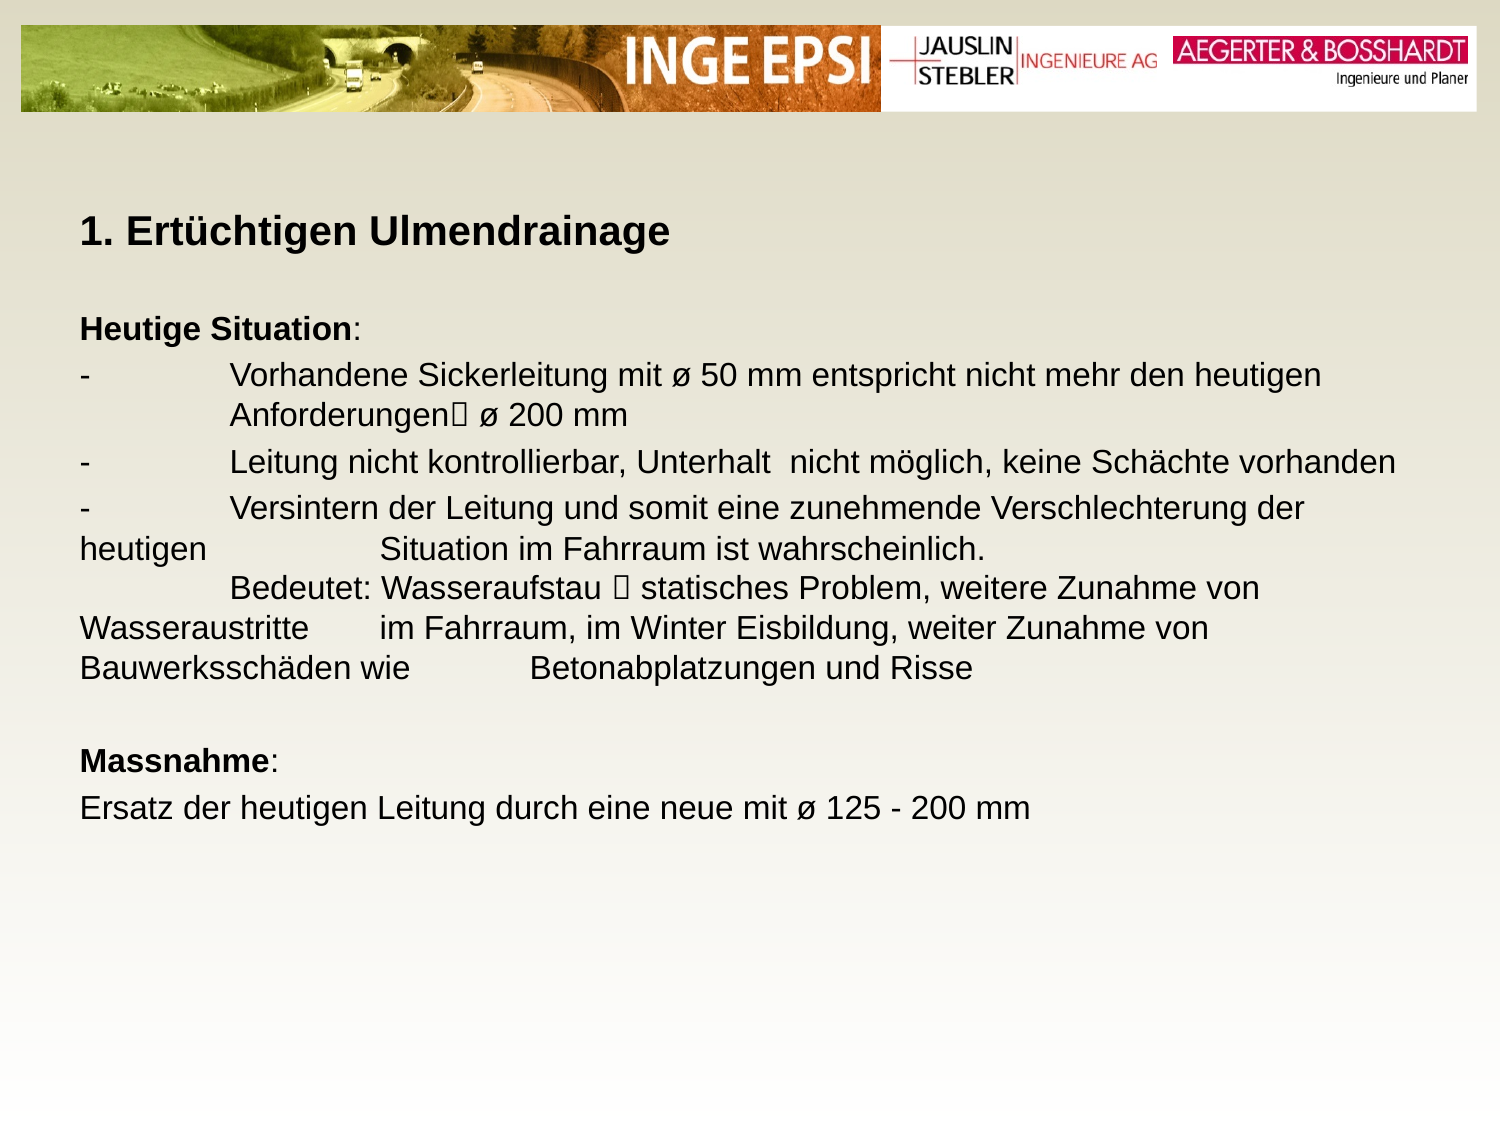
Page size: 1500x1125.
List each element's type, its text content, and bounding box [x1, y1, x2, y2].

picture [889, 36, 1157, 85]
picture [1173, 36, 1468, 87]
list 1. Ertüchtigen Ulmendrainage Heutige Situation: - Vorhandene Sickerleitung mit ø 50 mm entspricht nicht mehr den heutigen Anforderungen ø 200 mm - Leitung nicht kontrollierbar, Unterhalt nicht möglich, keine Schächte vorhanden - Versintern der Leitung und somit eine zunehmende Verschlechterung der heutigen Situation im Fahrraum ist wahrscheinlich. Bedeutet: Wasseraufstau  statisches Problem, weitere Zunahme von Wasseraustritte im Fahrraum, im Winter Eisbildung, weiter Zunahme von Bauwerksschäden wie Betonabplatzungen und Risse Massnahme: Ersatz der heutigen Leitung durch eine neue mit ø 125 - 200 mm [64, 196, 1439, 1024]
picture [21, 25, 881, 112]
